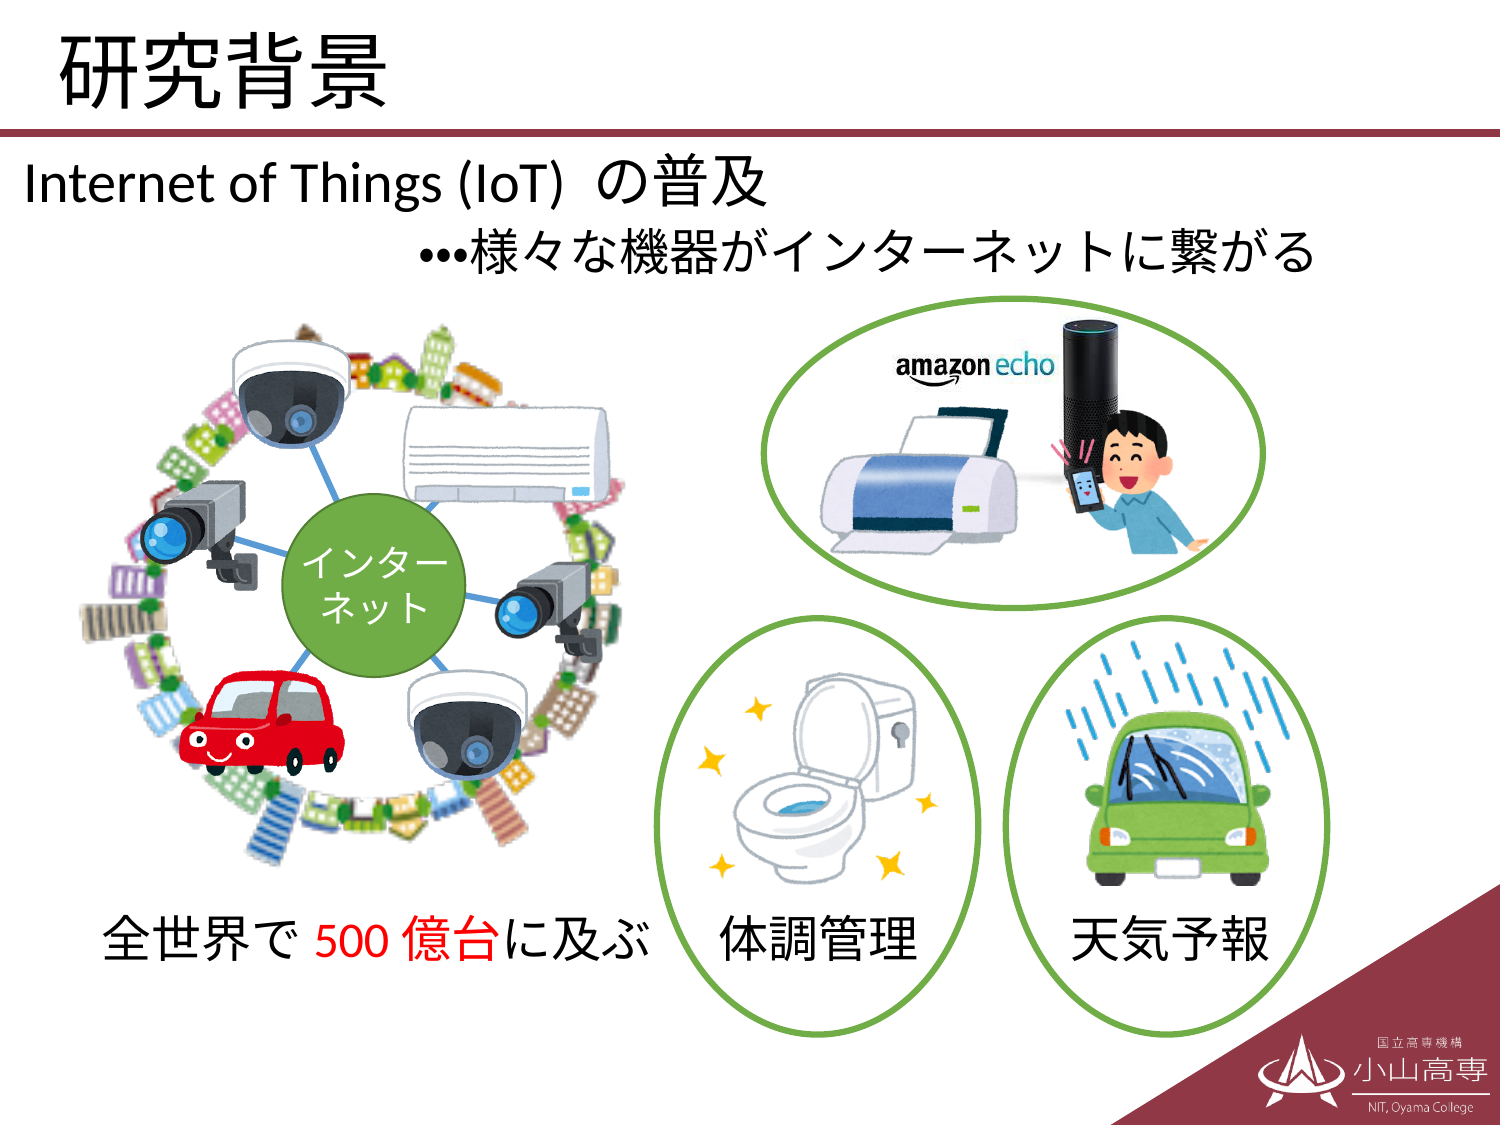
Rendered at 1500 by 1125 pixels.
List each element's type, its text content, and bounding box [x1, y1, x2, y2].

text_box [1004, 676, 1329, 1036]
text_box [923, 297, 1104, 308]
text_box Internet of Things (IoT) の普及 [9, 136, 1006, 222]
text_box [1212, 358, 1264, 549]
text_box 天気予報 [1282, 957, 1294, 975]
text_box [892, 308, 1212, 568]
picture [0, 129, 1500, 137]
picture [1054, 638, 1302, 886]
text_box [830, 560, 1184, 610]
picture [1112, 885, 1500, 1125]
text_box [655, 699, 980, 1036]
text_box ・・・様々な機器がインターネットに繋がる [403, 212, 1466, 288]
text_box [762, 317, 892, 549]
title 研究背景 [42, 20, 1294, 130]
text_box 体調管理 [933, 899, 978, 975]
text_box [68, 306, 648, 886]
picture [815, 399, 1025, 560]
text_box 全世界で500億台に及ぶ [86, 899, 669, 975]
text_box [1096, 617, 1237, 638]
picture [689, 660, 952, 893]
text_box [719, 617, 916, 660]
